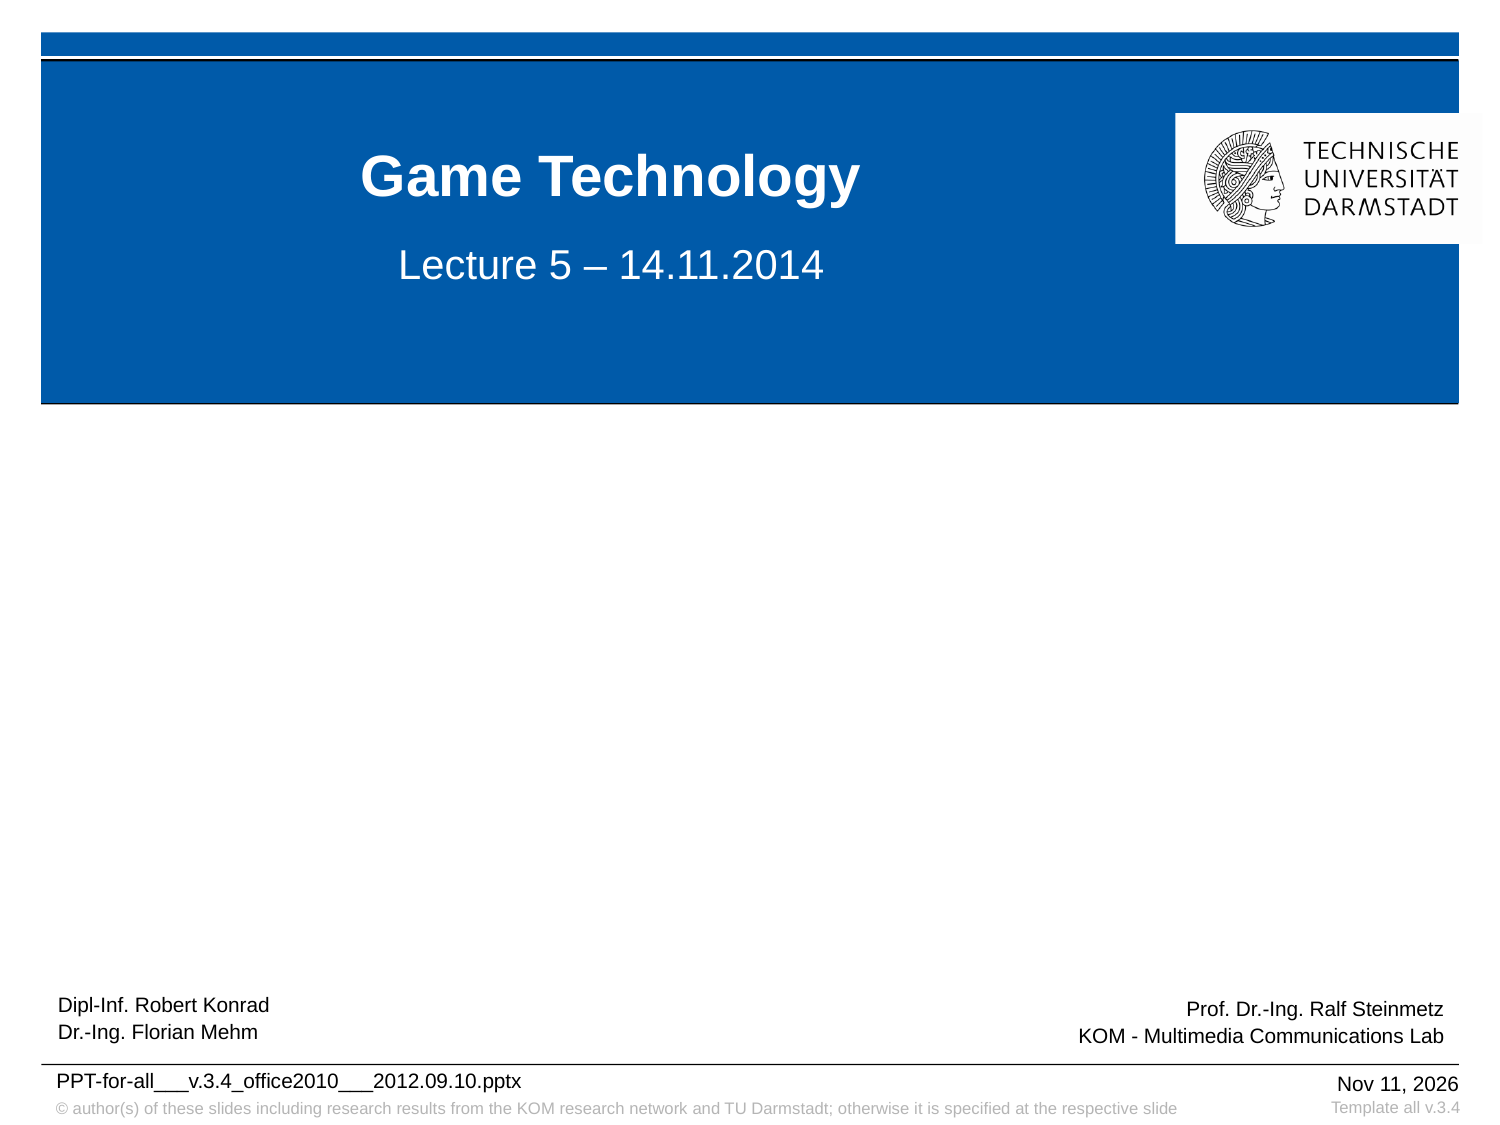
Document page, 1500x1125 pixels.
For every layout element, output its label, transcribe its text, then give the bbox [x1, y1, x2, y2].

subtitle Lecture 5 – 14.11.2014 [58, 237, 1164, 393]
text_box Dipl-Inf. Robert Konrad Dr.-Ing. Florian Mehm [43, 983, 285, 1051]
picture [1175, 113, 1483, 244]
title Game Technology [58, 61, 1164, 209]
